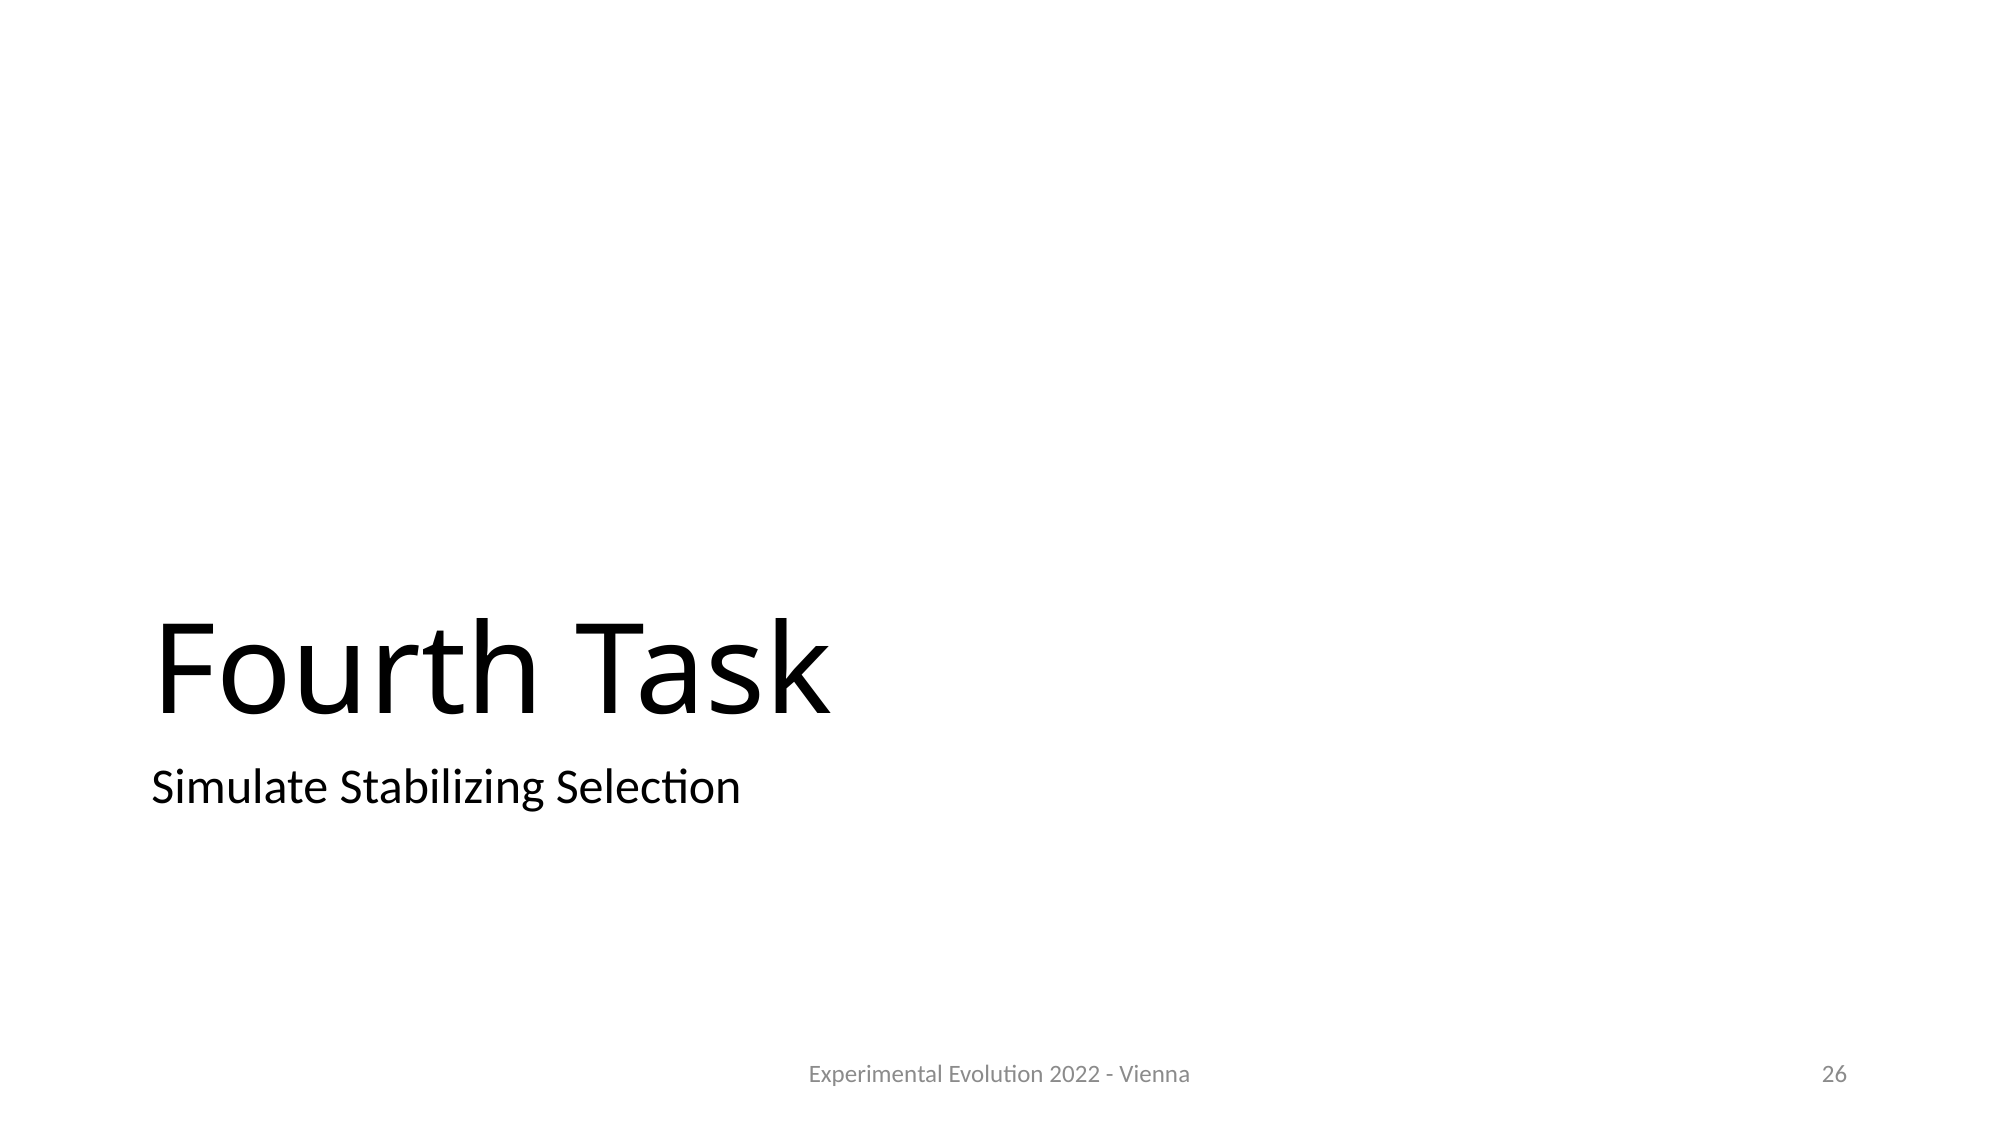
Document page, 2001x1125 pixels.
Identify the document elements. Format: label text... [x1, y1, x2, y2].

title Fourth Task [136, 280, 1862, 749]
slide_number 26 [1412, 1042, 1863, 1103]
list Simulate Stabilizing Selection [136, 752, 1862, 999]
footer Experimental Evolution 2022 - Vienna [662, 1042, 1338, 1103]
